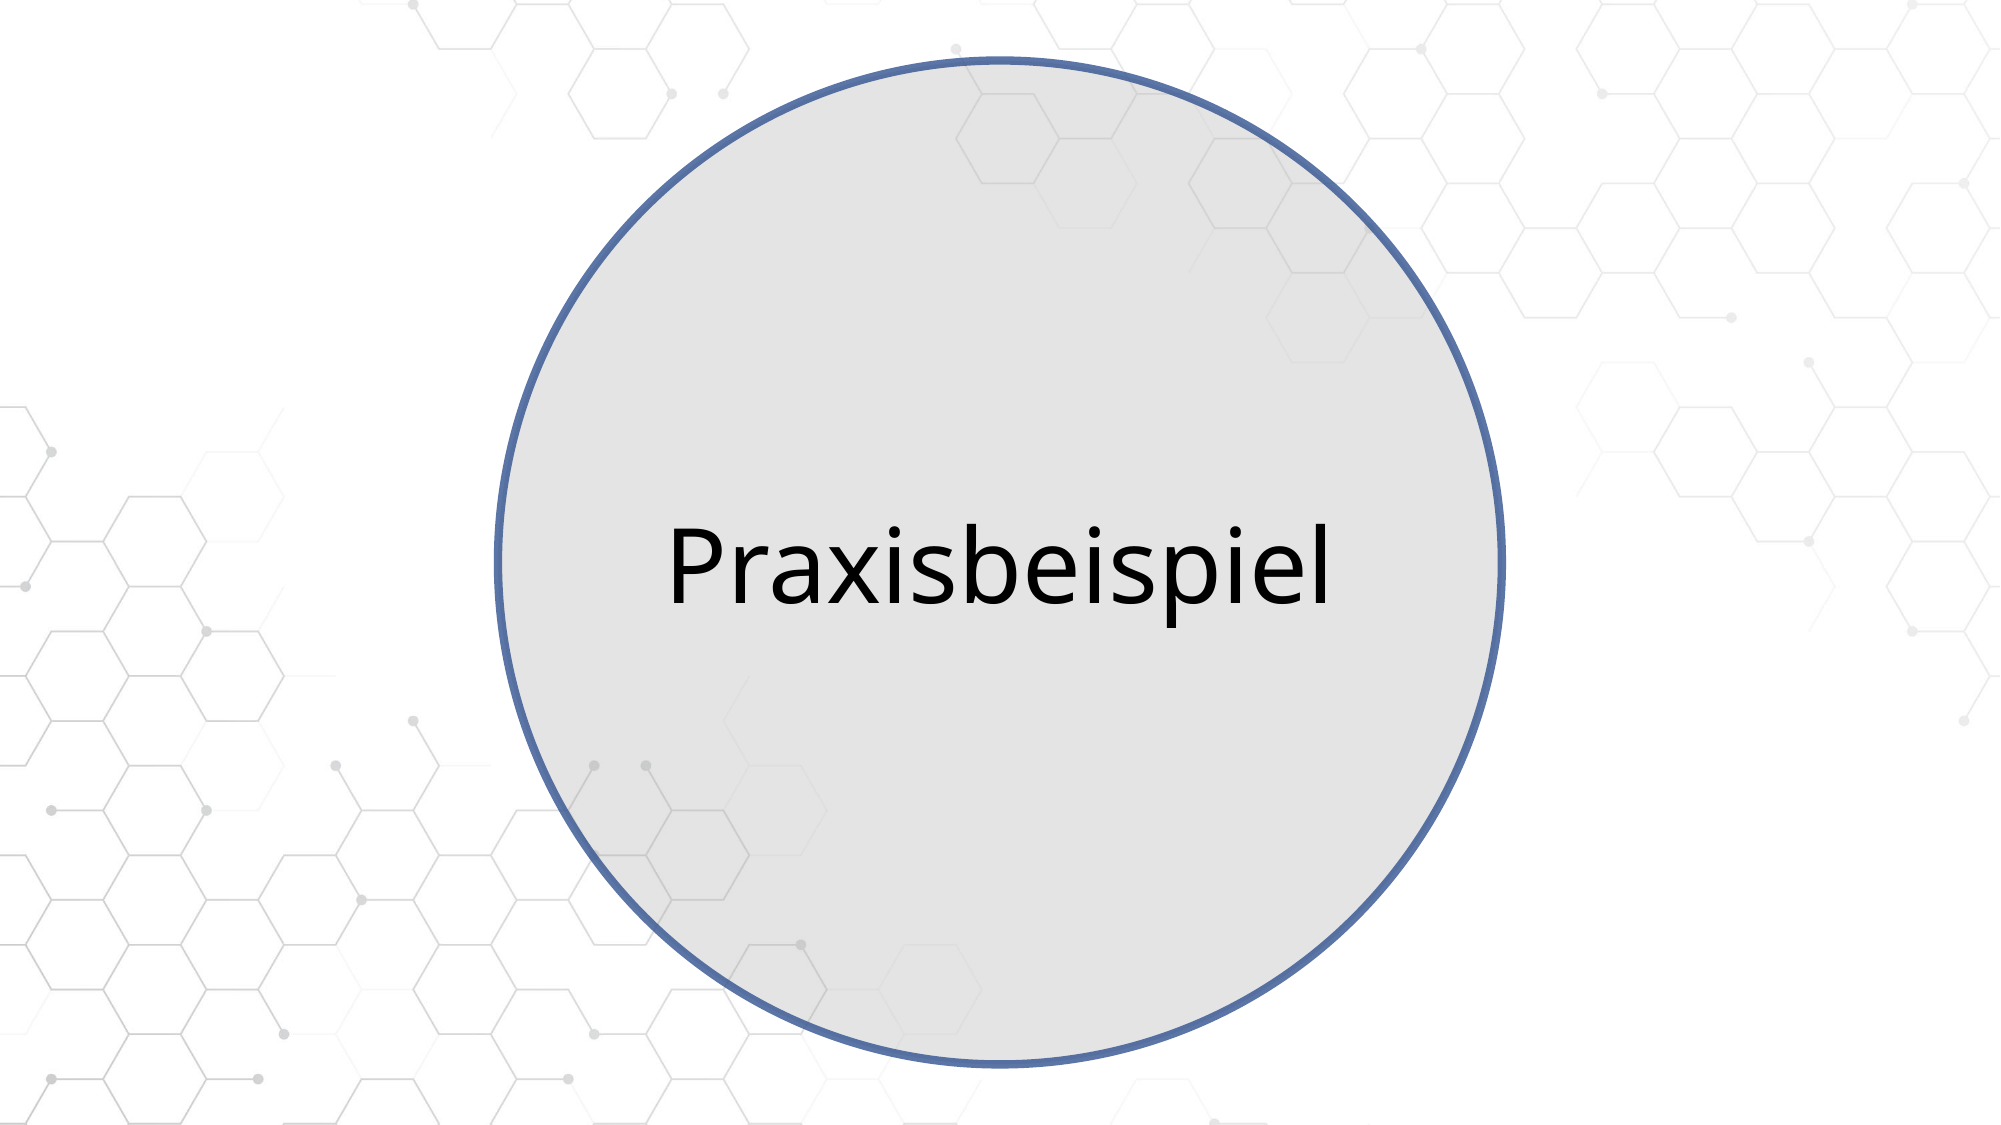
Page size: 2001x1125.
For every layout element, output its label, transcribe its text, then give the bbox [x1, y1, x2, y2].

text_box Praxisbeispiel [409, 491, 1591, 632]
picture [0, 0, 2000, 1125]
text_box [501, 632, 1499, 1066]
text_box [502, 59, 1498, 491]
